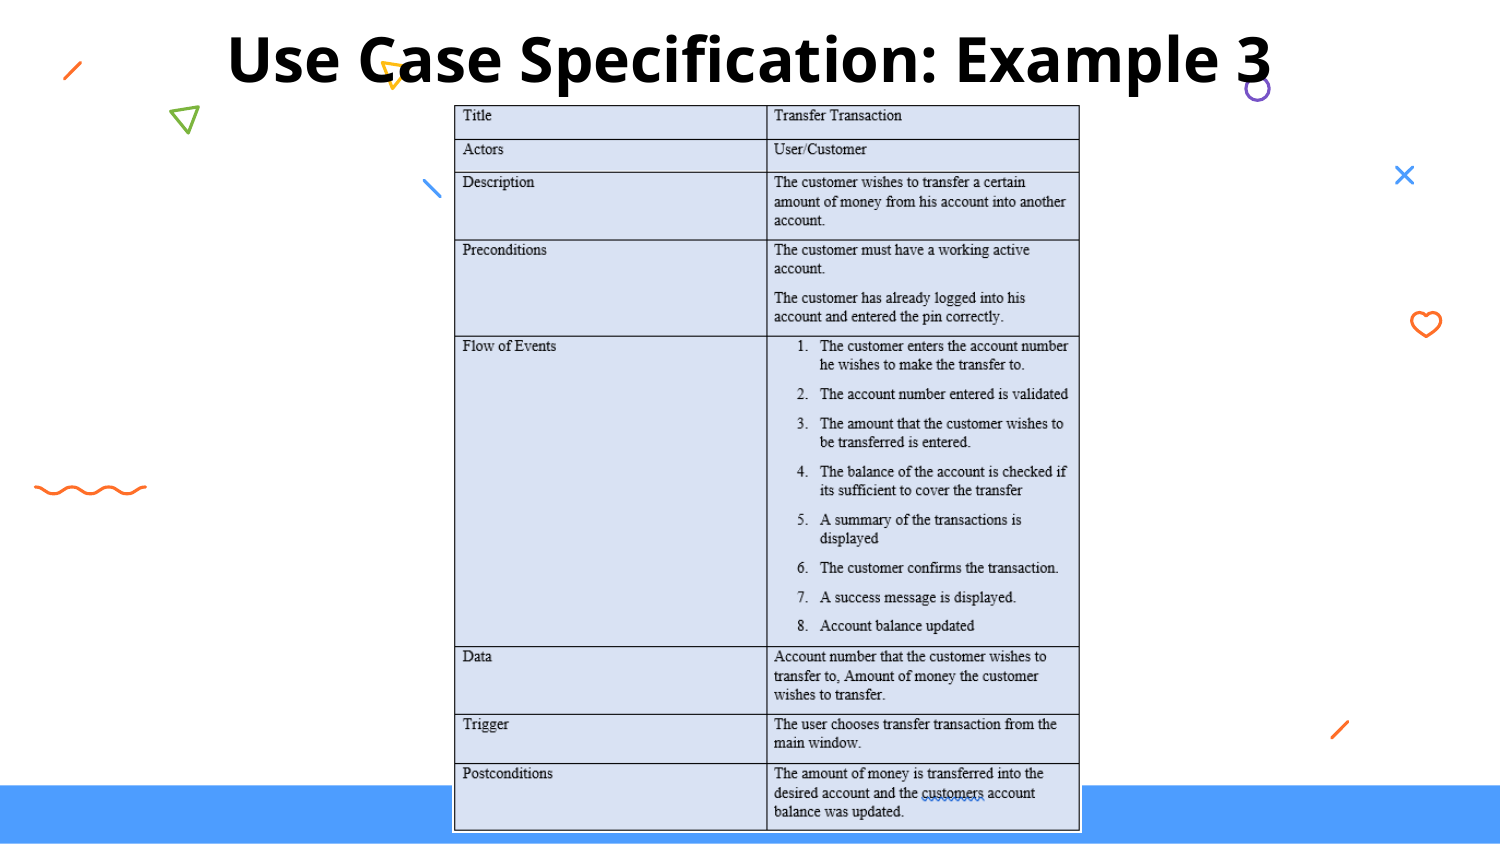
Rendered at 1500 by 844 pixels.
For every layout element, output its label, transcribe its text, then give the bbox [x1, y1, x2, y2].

picture [451, 104, 1082, 833]
title Use Case Specification: Example 3 [118, 10, 1382, 105]
